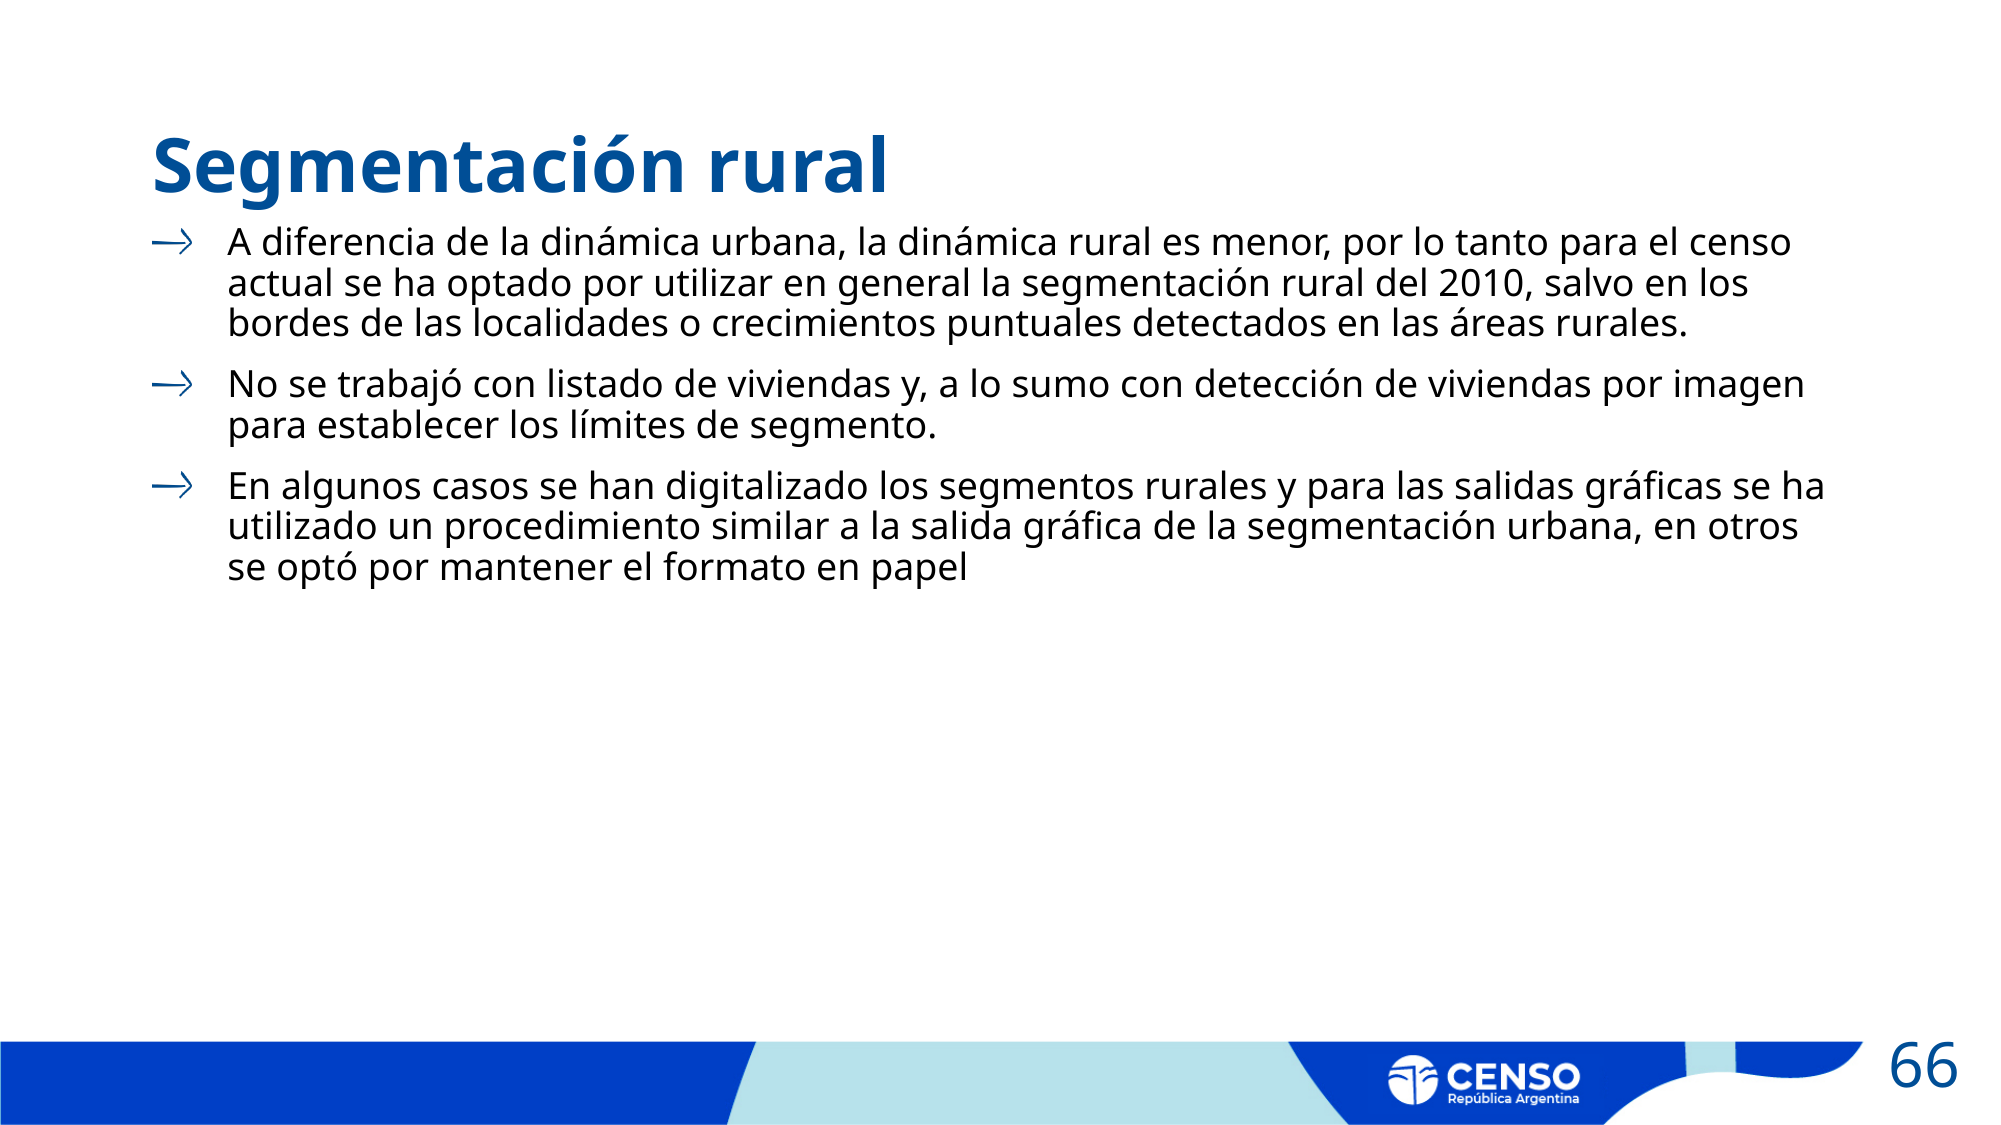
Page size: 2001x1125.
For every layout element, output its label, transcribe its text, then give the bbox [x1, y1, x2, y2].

slide_number 66 [1862, 1035, 1975, 1100]
picture [0, 0, 2001, 1125]
list A diferencia de la dinámica urbana, la dinámica rural es menor, por lo tanto para el censo actual se ha optado por utilizar en general la segmentación rural del 2010, salvo en los bordes de las localidades o crecimientos puntuales detectados en las áreas rurales. No se trabajó con listado de viviendas y, a lo sumo con detección de viviendas por imagen para establecer los límites de segmento. En algunos casos se han digitalizado los segmentos rurales y para las salidas gráficas se ha utilizado un procedimiento similar a la salida gráfica de la segmentación urbana, en otros se optó por mantener el formato en papel [137, 215, 1863, 1009]
title Segmentación rural [137, 59, 1863, 215]
